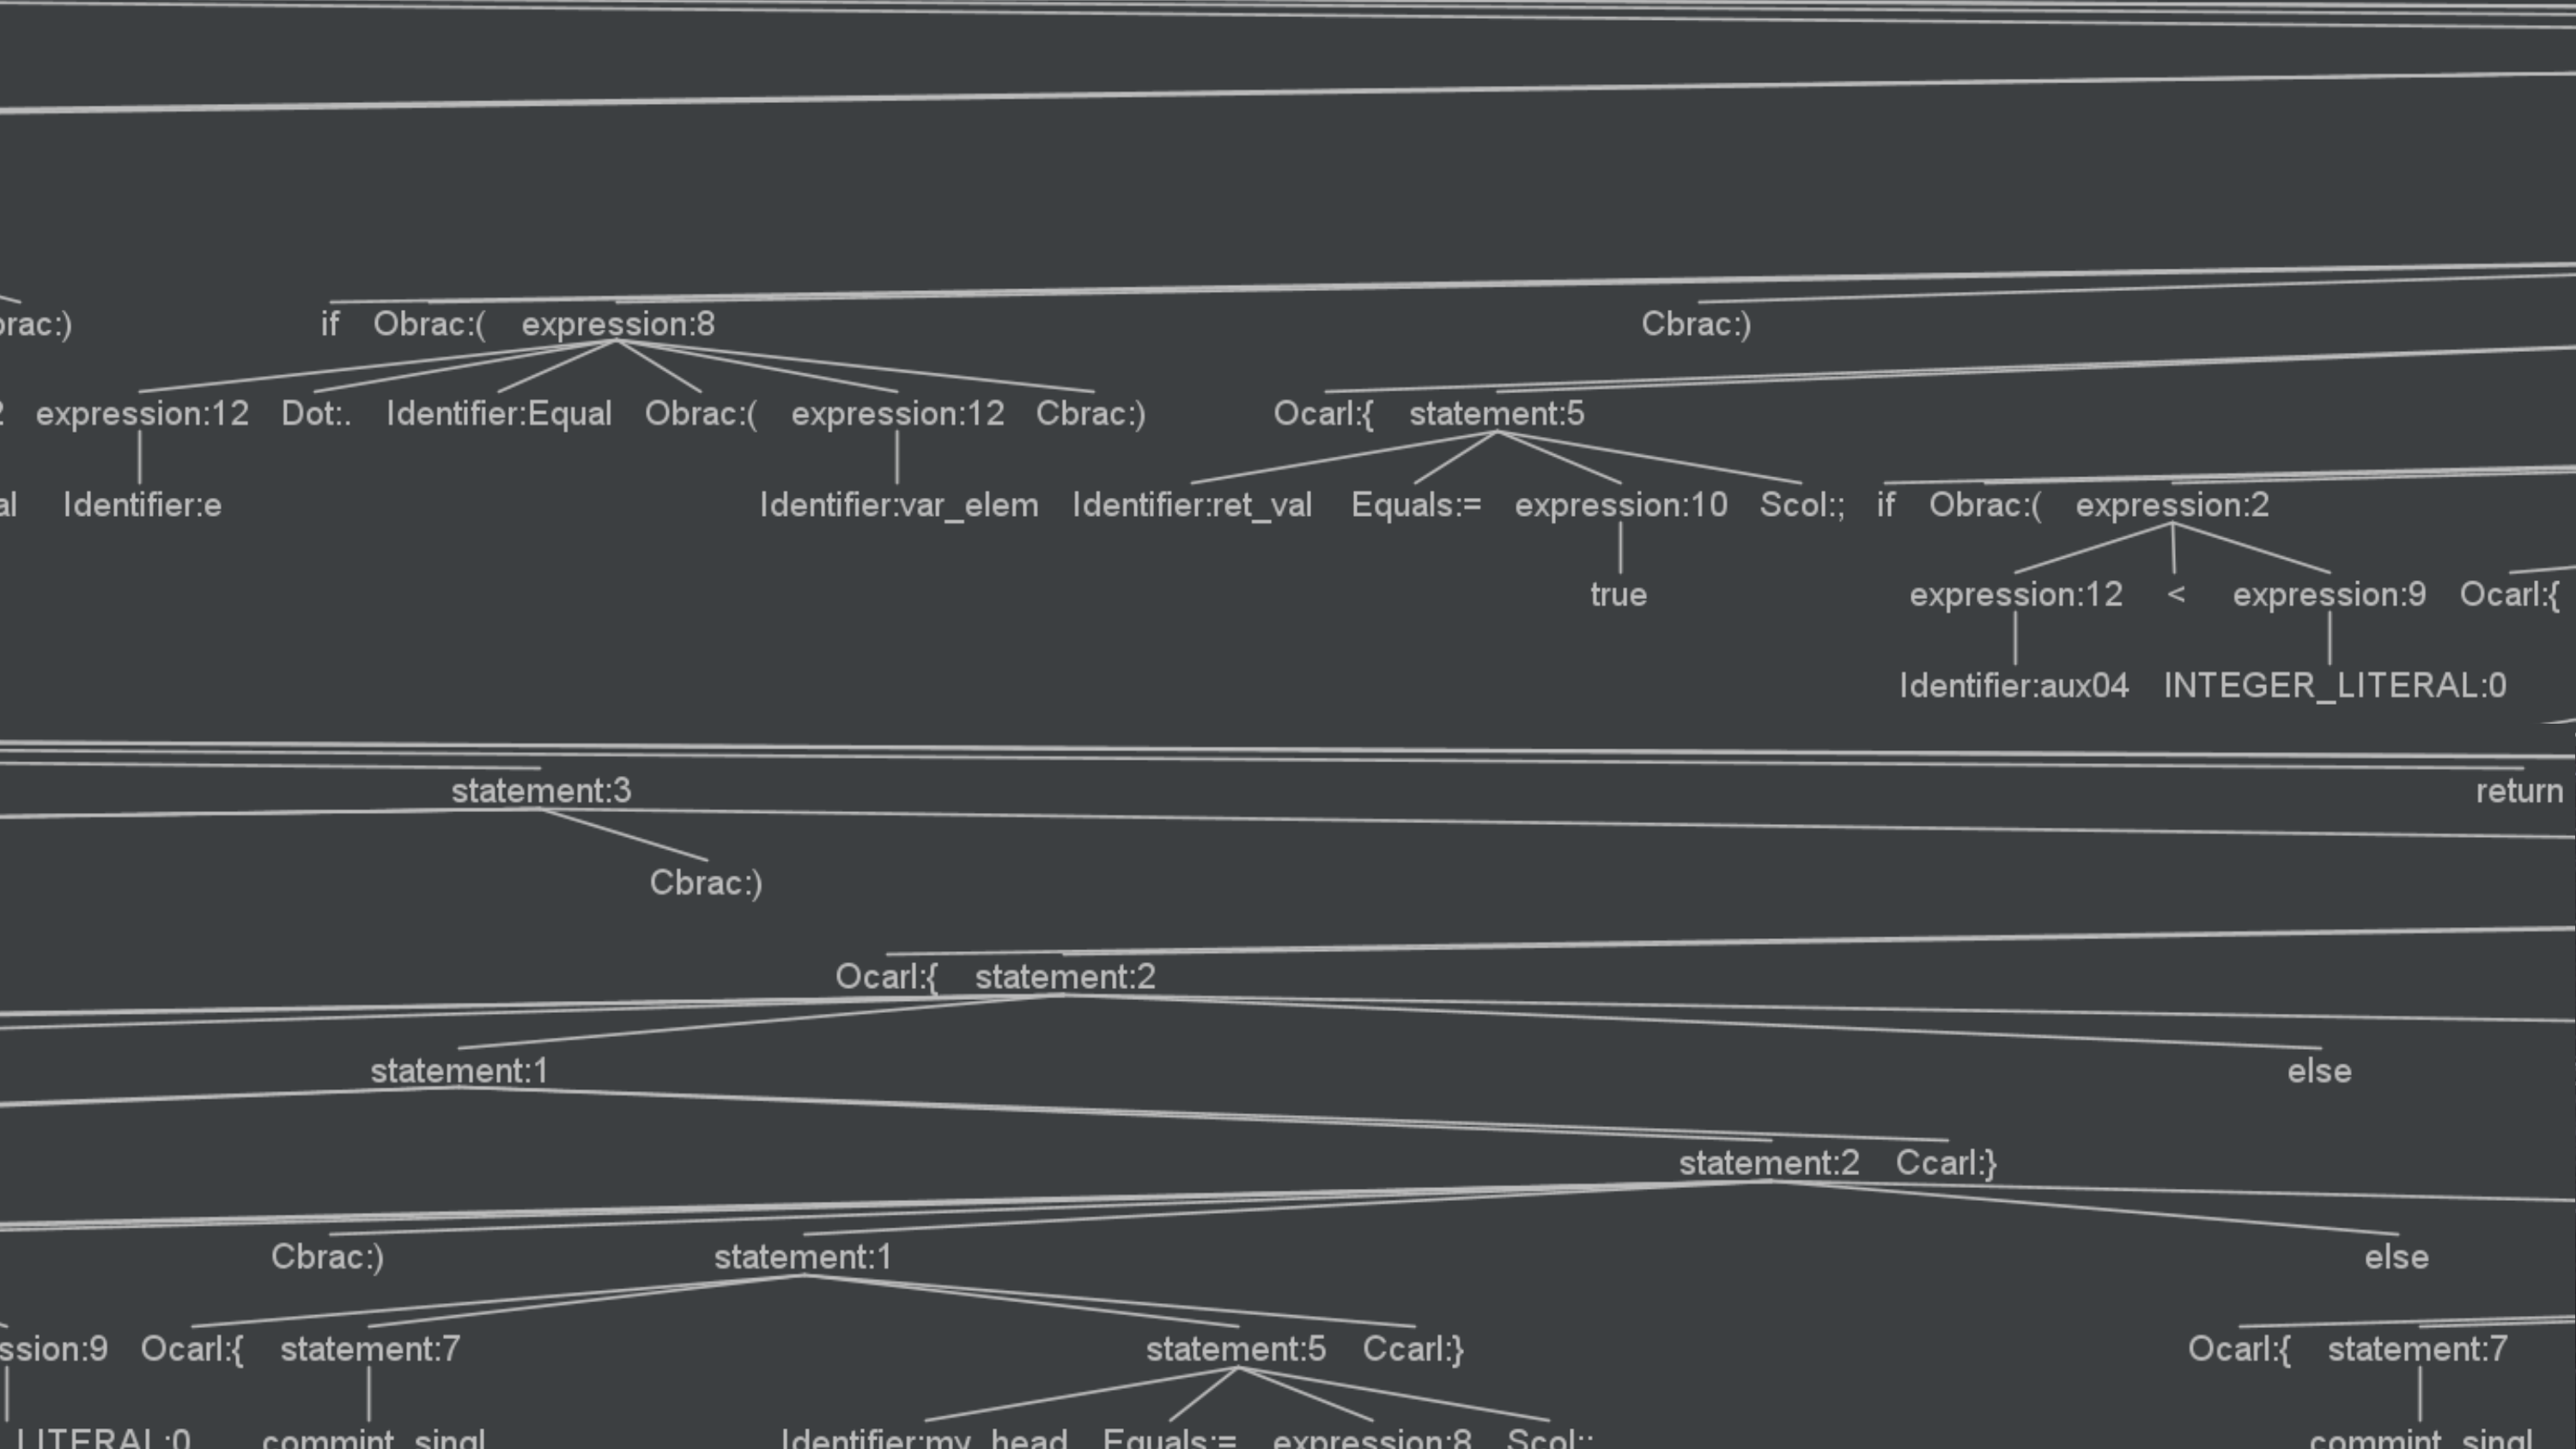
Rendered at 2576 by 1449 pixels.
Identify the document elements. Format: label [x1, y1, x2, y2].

text_box [0, 724, 2576, 1449]
text_box [0, 0, 2576, 724]
